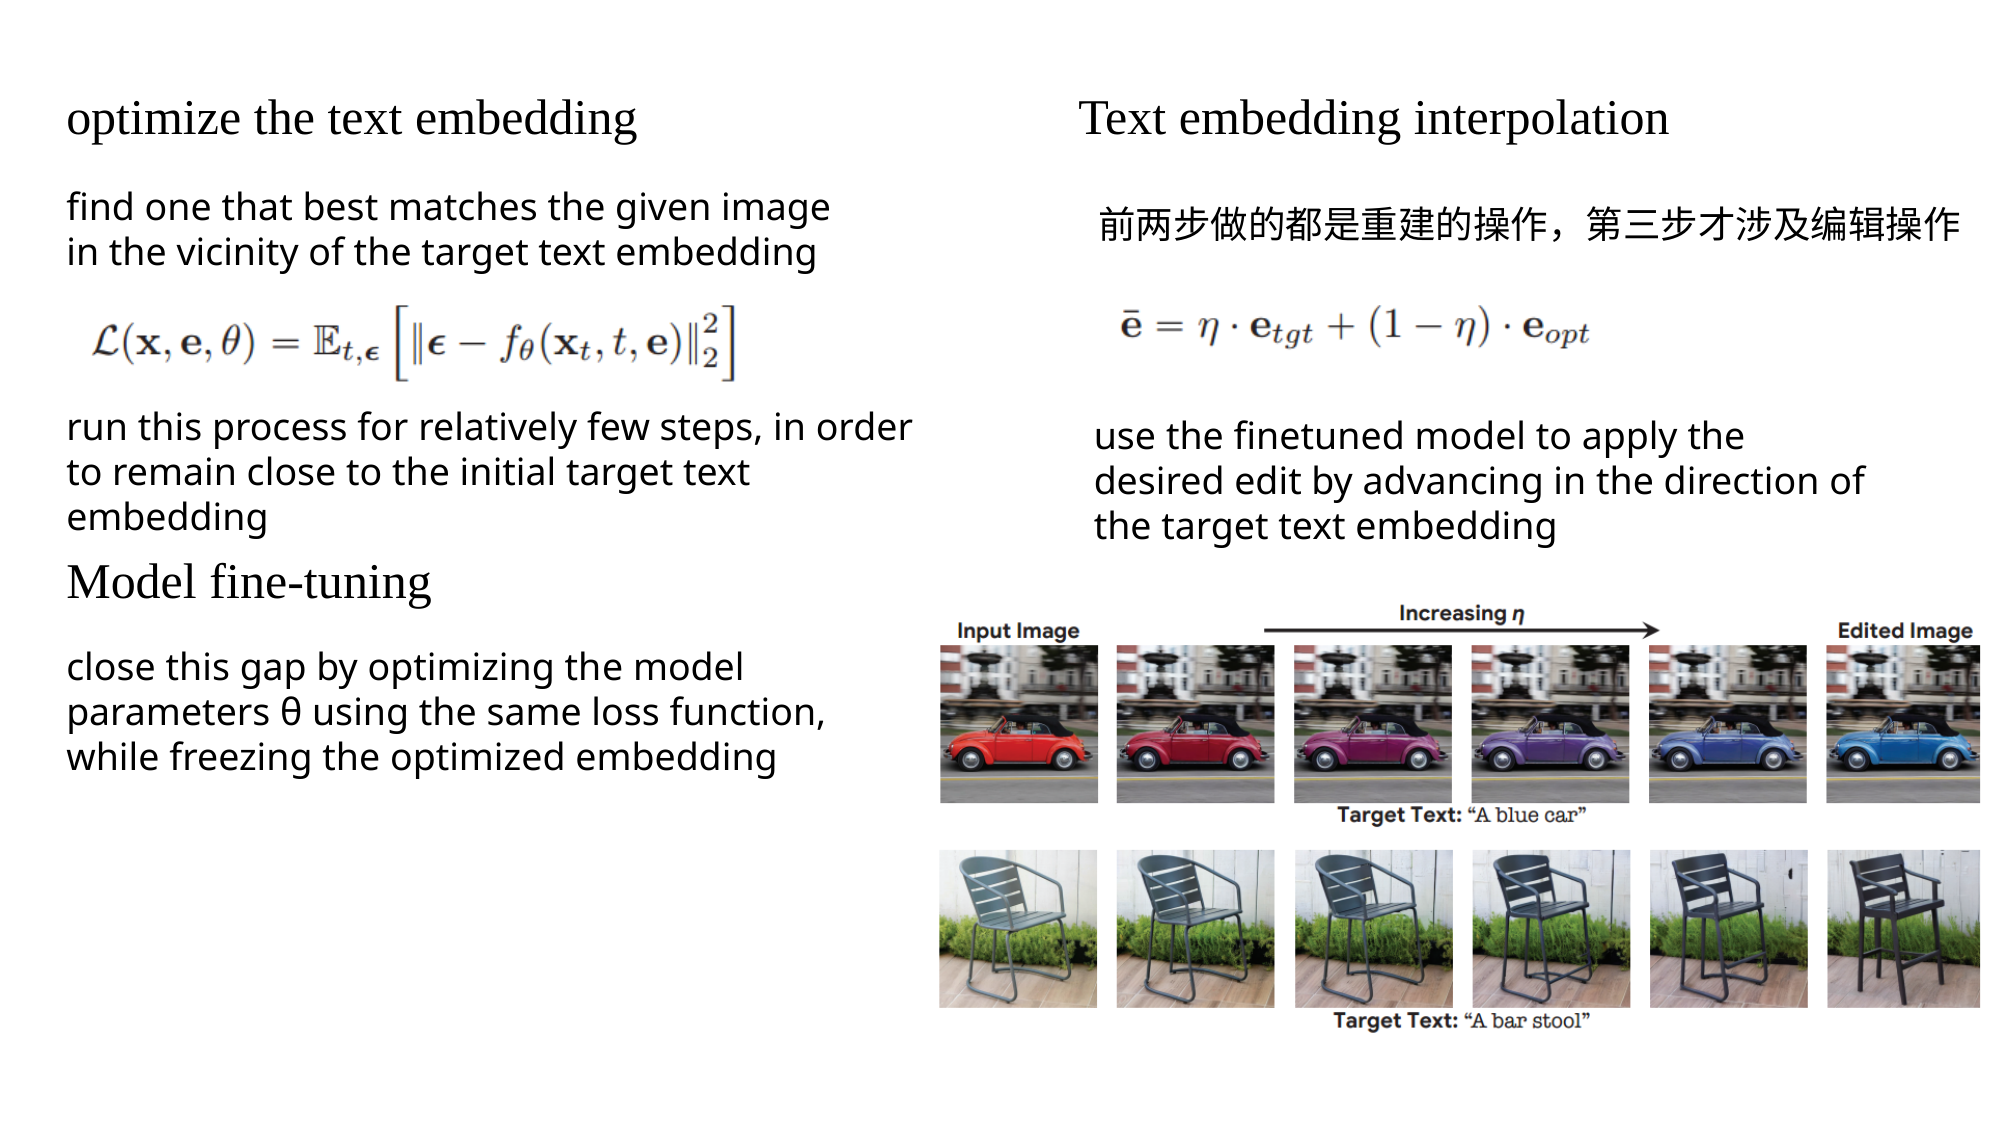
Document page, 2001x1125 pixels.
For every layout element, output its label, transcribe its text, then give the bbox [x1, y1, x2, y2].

text_box find one that best matches the given image in the vicinity of the target text embedding [51, 175, 852, 281]
picture [1078, 281, 1595, 376]
picture [51, 297, 750, 396]
text_box optimize the text embedding [51, 76, 703, 152]
text_box close this gap by optimizing the model parameters θ using the same loss function, while freezing the optimized embedding [51, 635, 907, 785]
text_box 前两步做的都是重建的操作，第三步才涉及编辑操作 [1083, 194, 1976, 254]
text_box run this process for relatively few steps, in order to remain close to the initial target text embedding [51, 396, 965, 540]
text_box use the finetuned model to apply the desired edit by advancing in the direction of the target text embedding [1078, 404, 1893, 555]
text_box Model fine-tuning [51, 540, 1052, 616]
picture [938, 600, 1981, 1038]
text_box Text embedding interpolation [1063, 76, 2000, 152]
